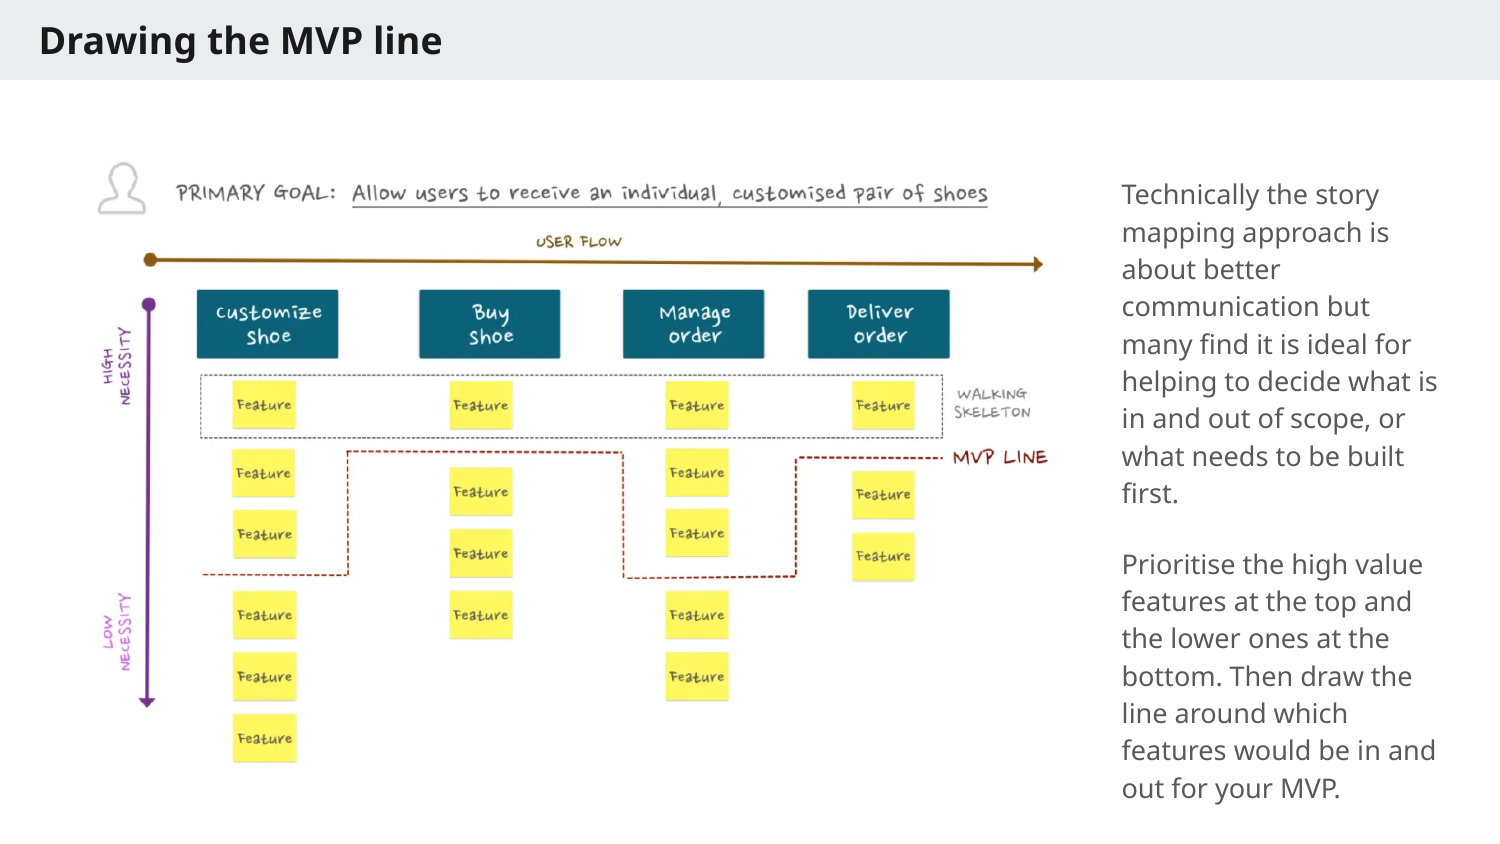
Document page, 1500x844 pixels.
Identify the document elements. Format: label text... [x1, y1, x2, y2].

title Drawing the MVP line [23, 0, 1286, 84]
list Technically the story mapping approach is about better communication but many find it is ideal for helping to decide what is in and out of scope, or what needs to be built first. Prioritise the high value features at the top and the lower ones at the bottom. Then draw the line around which features would be in and out for your MVP. [1134, 158, 1461, 775]
picture [49, 119, 1130, 786]
